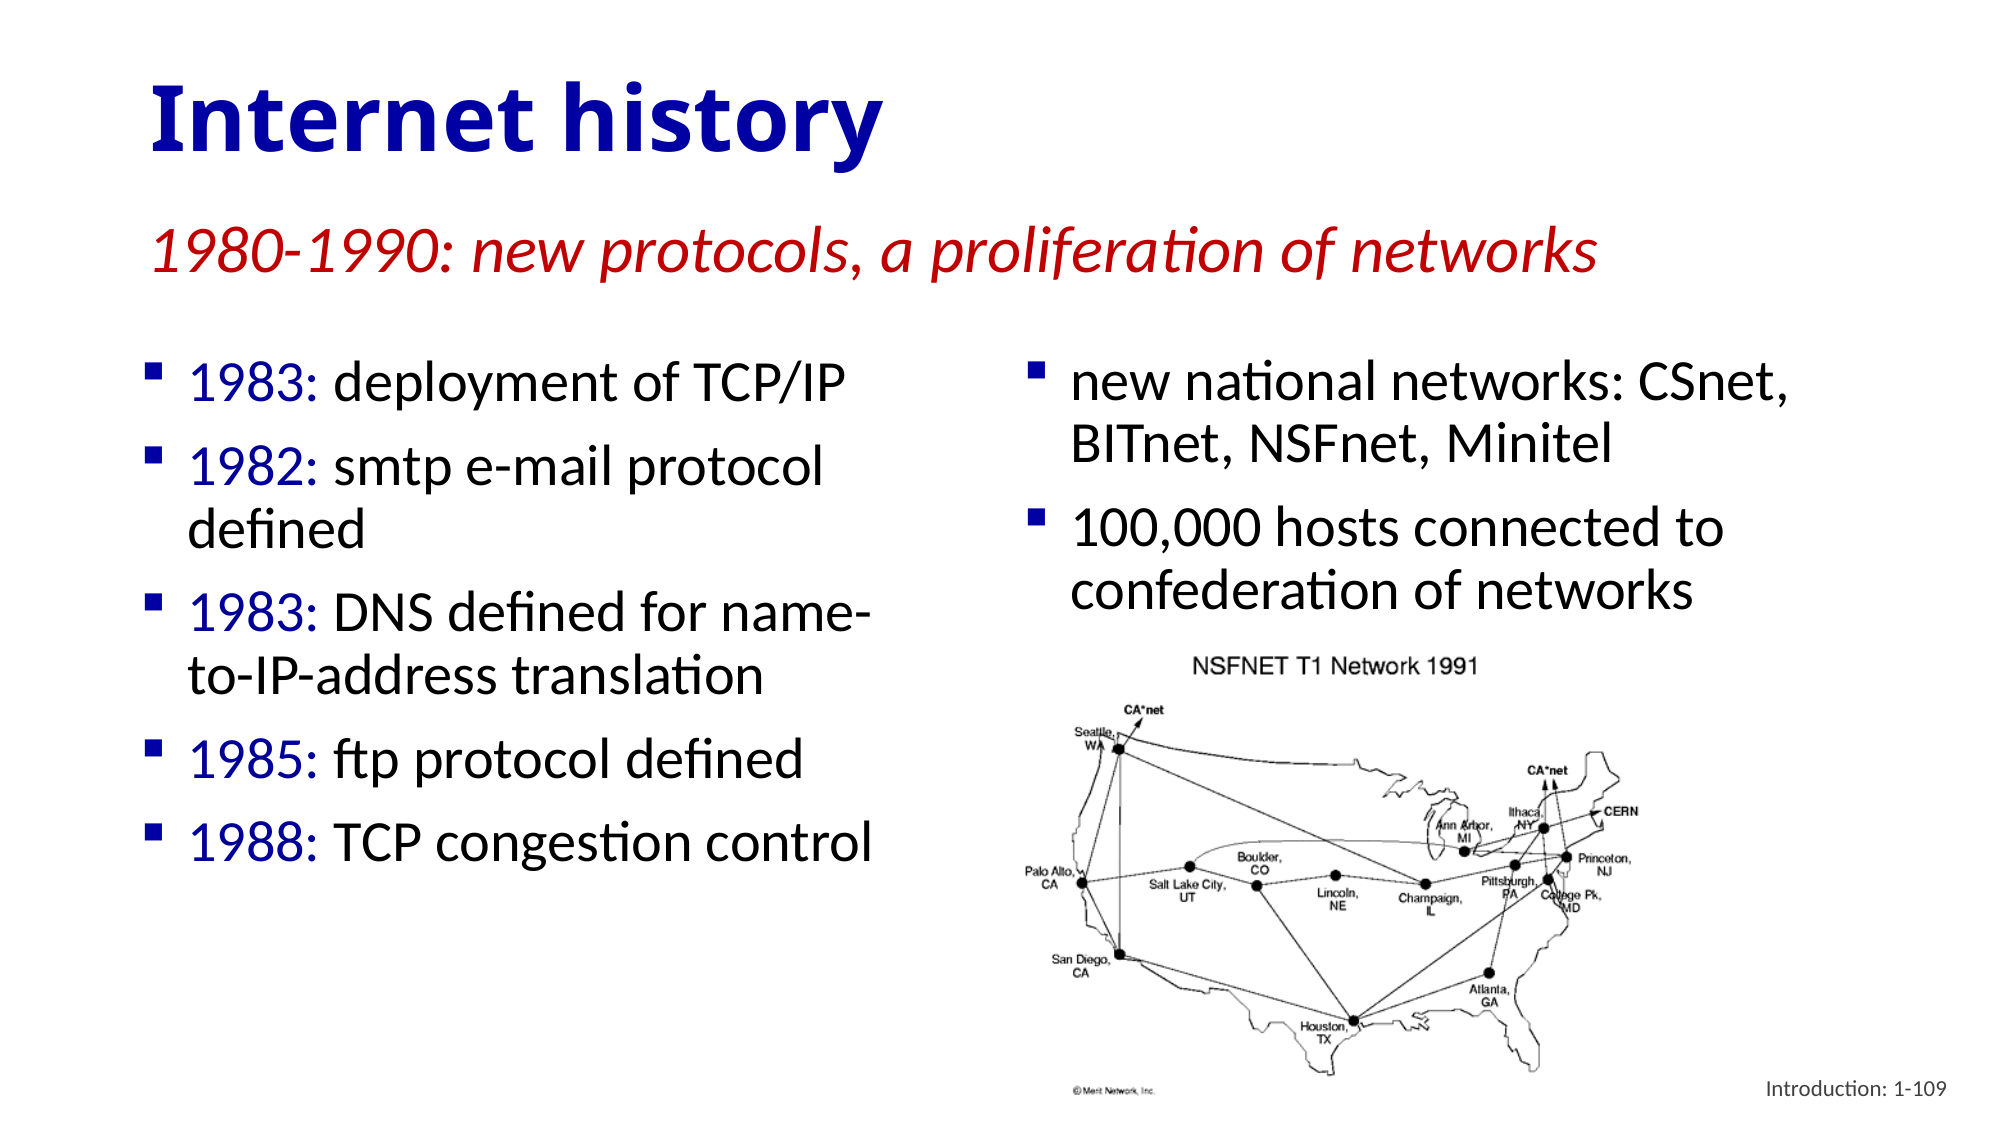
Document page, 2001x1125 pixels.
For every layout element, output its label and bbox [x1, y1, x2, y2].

picture [1012, 636, 1654, 1109]
title [135, 47, 1861, 195]
text_box [133, 198, 1616, 294]
text_box [1008, 342, 1924, 1055]
slide_number [1512, 1056, 1963, 1117]
text_box [125, 343, 942, 1057]
